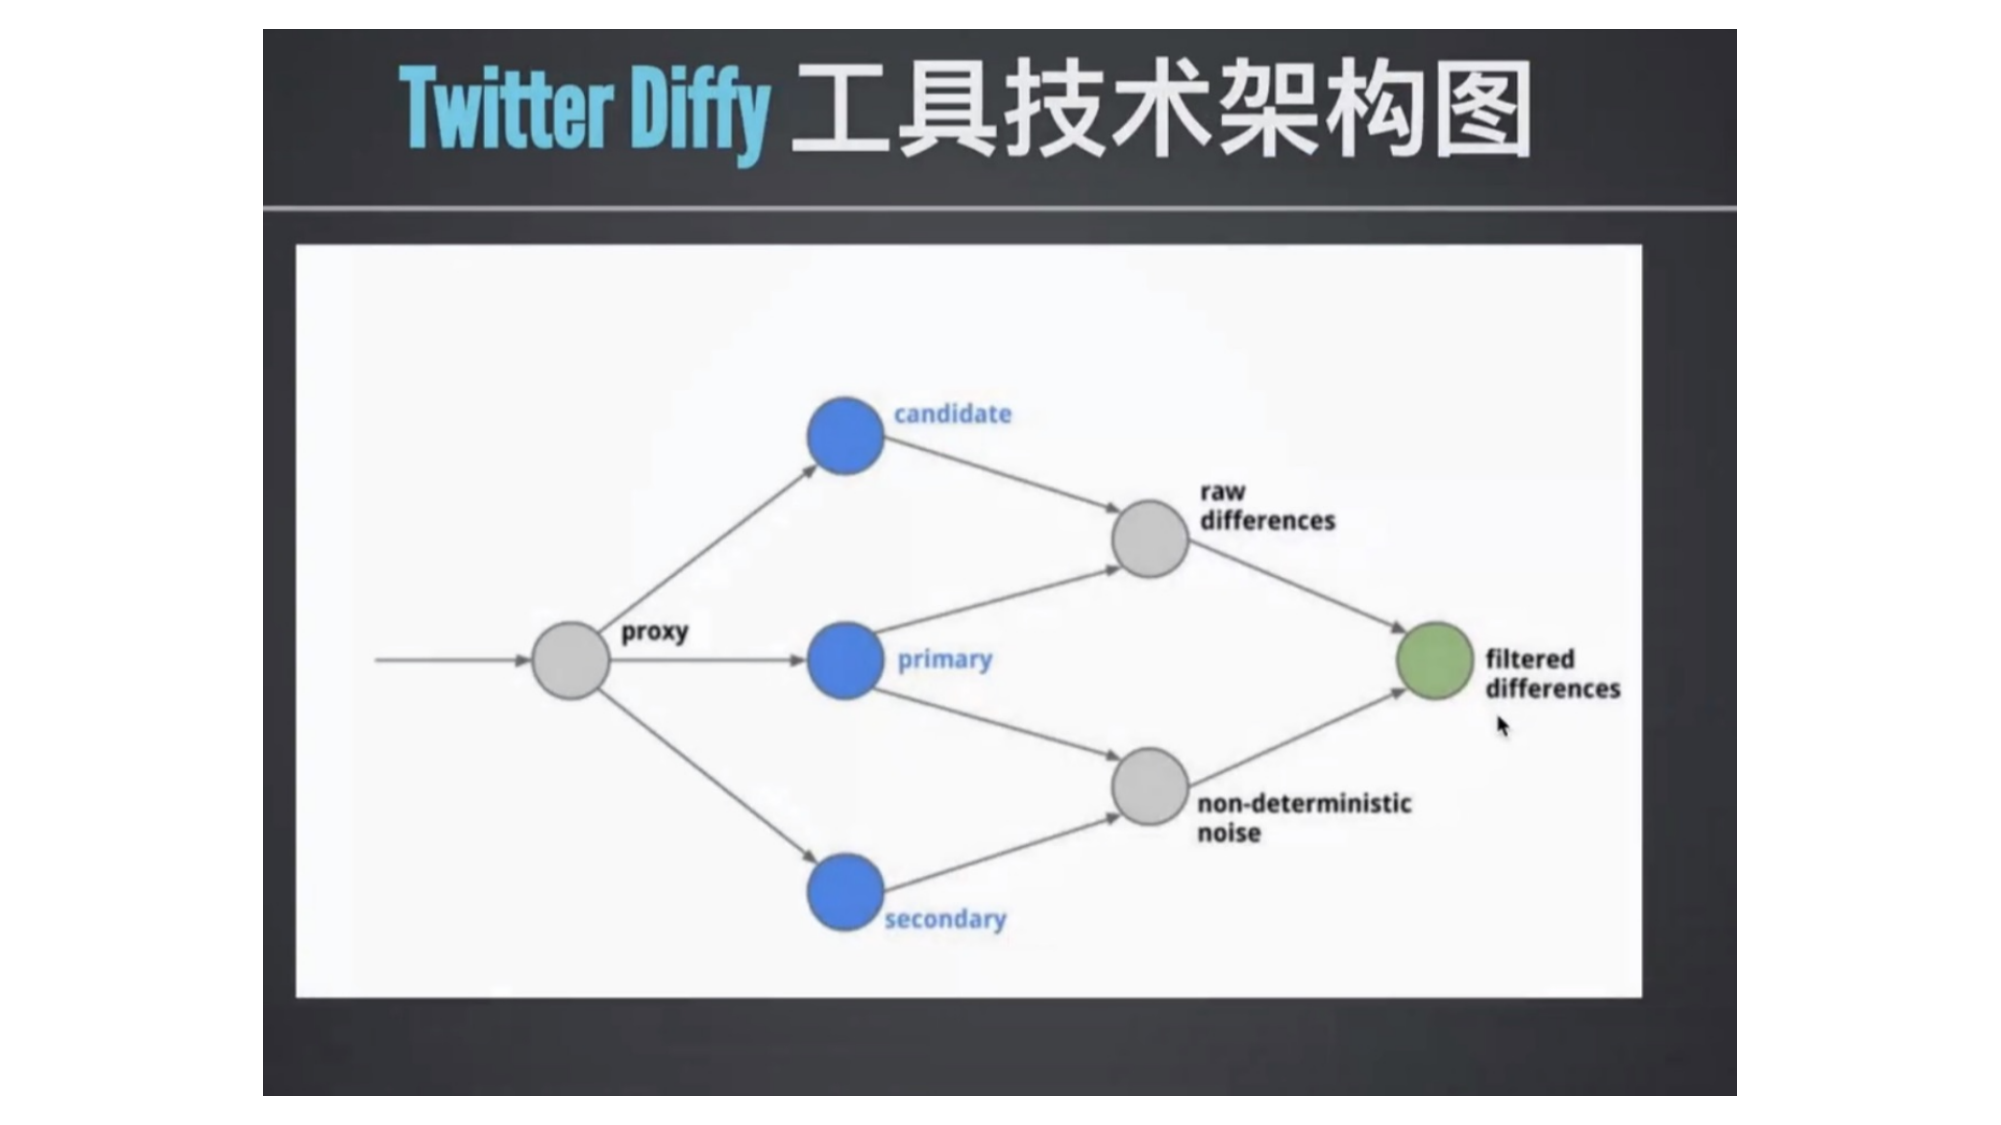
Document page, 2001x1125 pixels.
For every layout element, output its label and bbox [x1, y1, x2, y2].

picture [263, 29, 1737, 1096]
